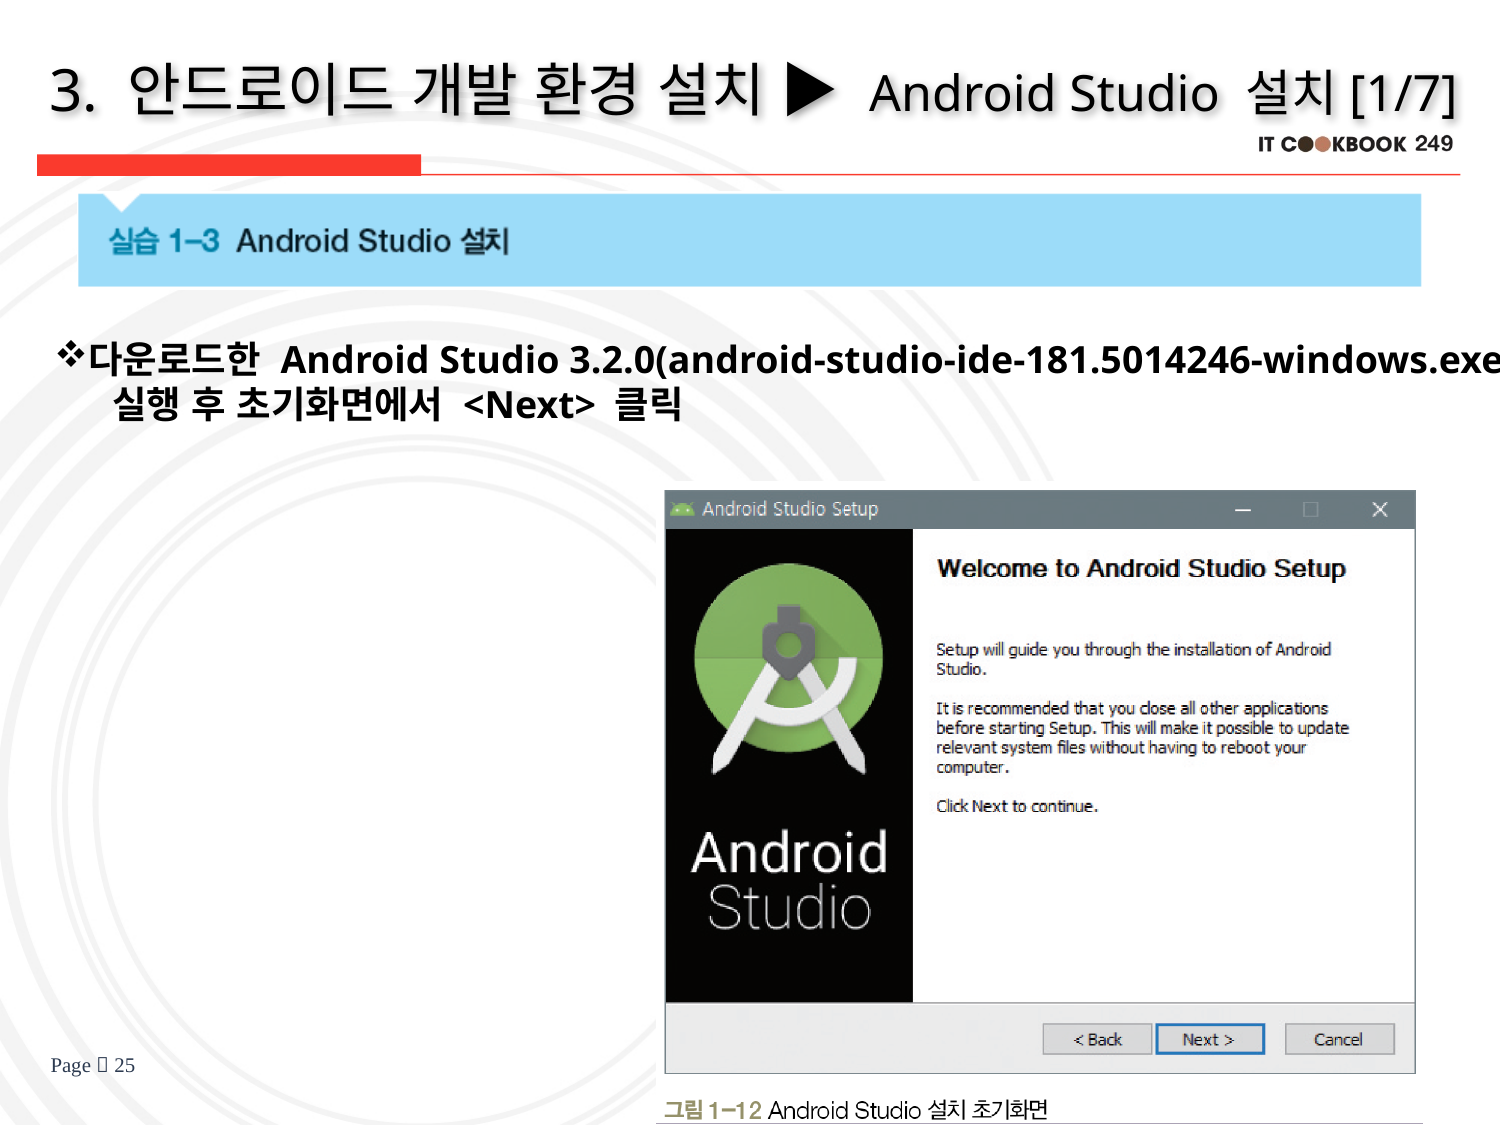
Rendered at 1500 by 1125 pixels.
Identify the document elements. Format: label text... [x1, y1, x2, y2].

title 3. 안드로이드 개발 환경 설치 ▶ Android Studio 설치[1/7] [48, 53, 1500, 161]
picture [0, 35, 1500, 1125]
list 다운로드한 Android Studio 3.2.0(android-studio-ide-181.5014246-windows.exe) 실행 후 초기화면에서 <Next> 클릭 [54, 335, 1500, 1051]
